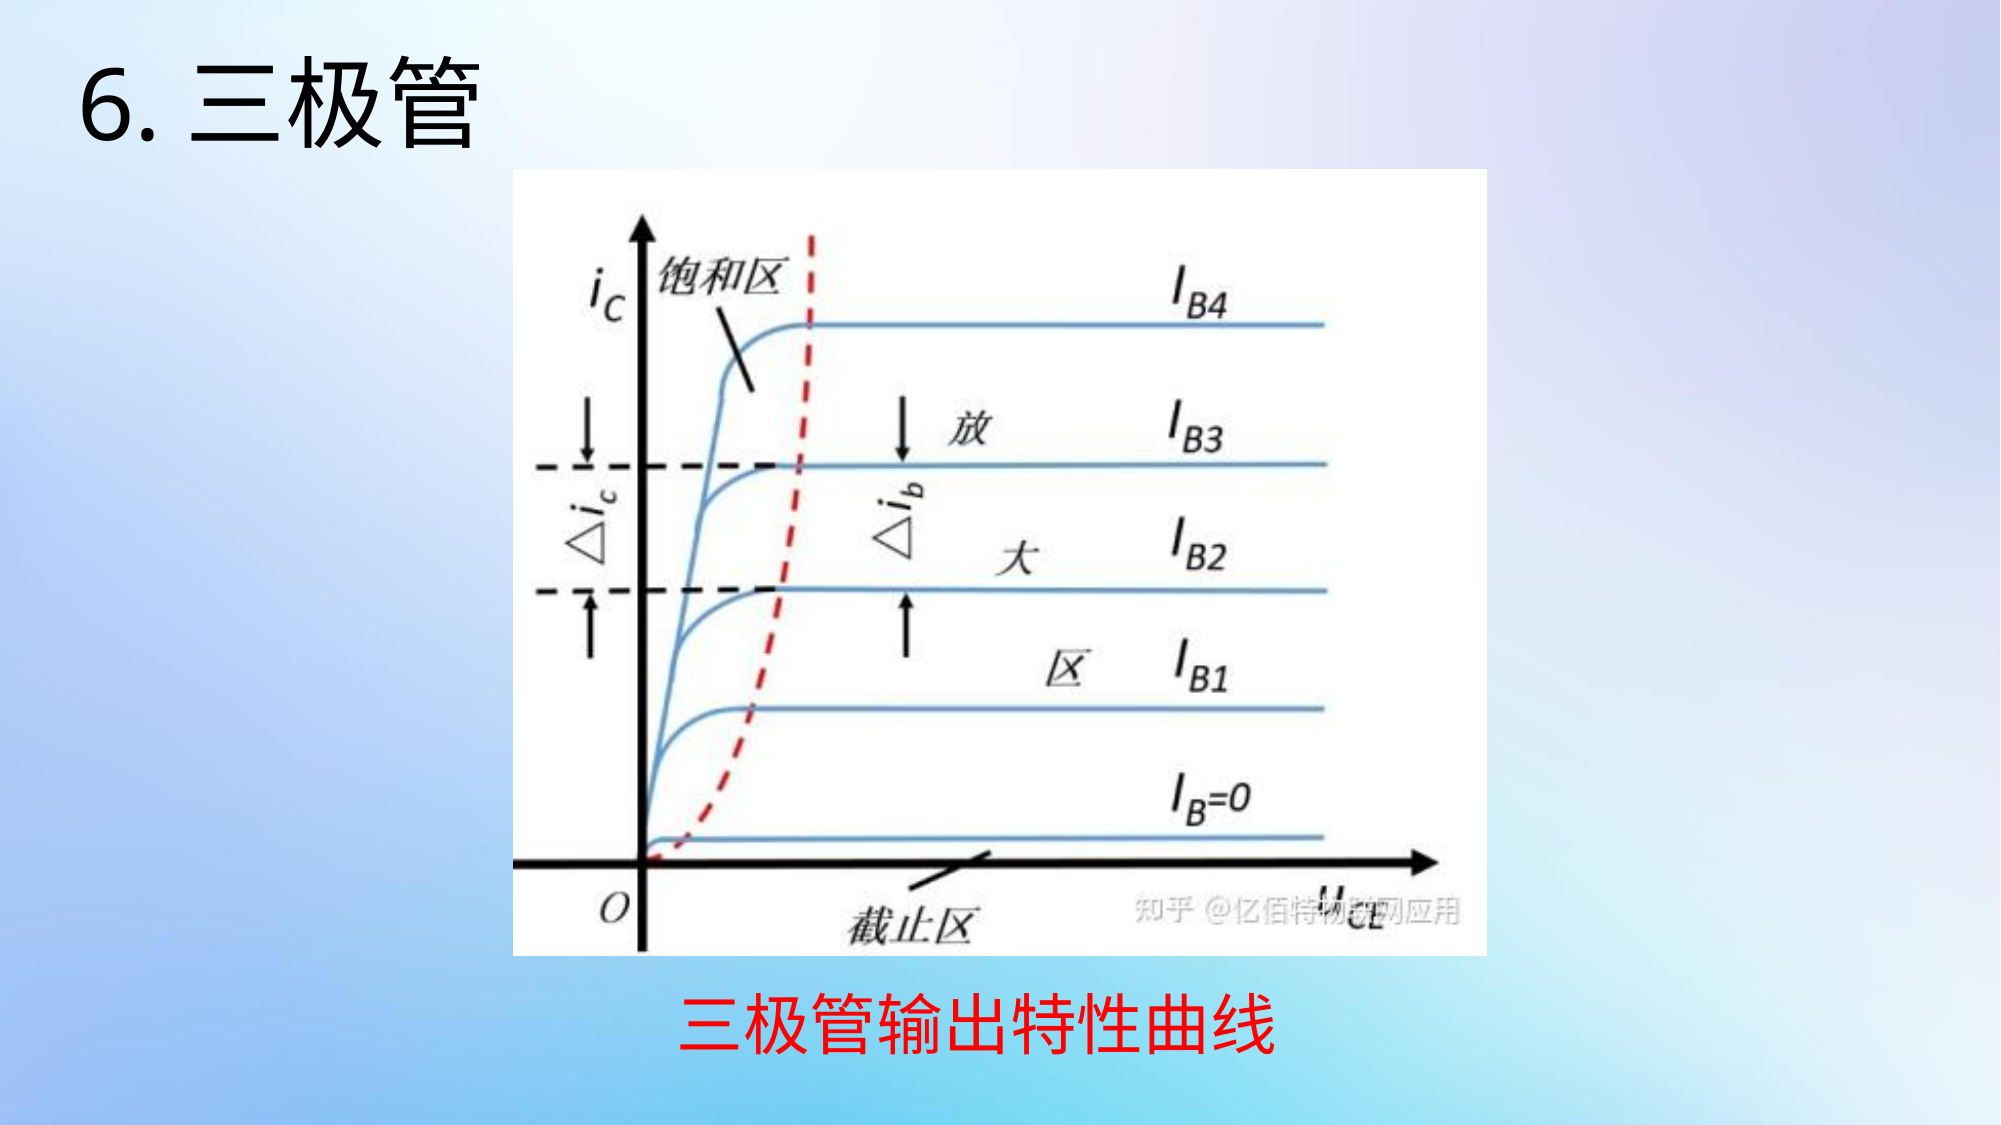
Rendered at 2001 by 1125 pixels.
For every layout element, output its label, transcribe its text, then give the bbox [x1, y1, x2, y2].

picture [0, 0, 2000, 1125]
text_box 三极管输出特性曲线 [661, 975, 1339, 1071]
text_box 6.三极管 [62, 32, 828, 168]
